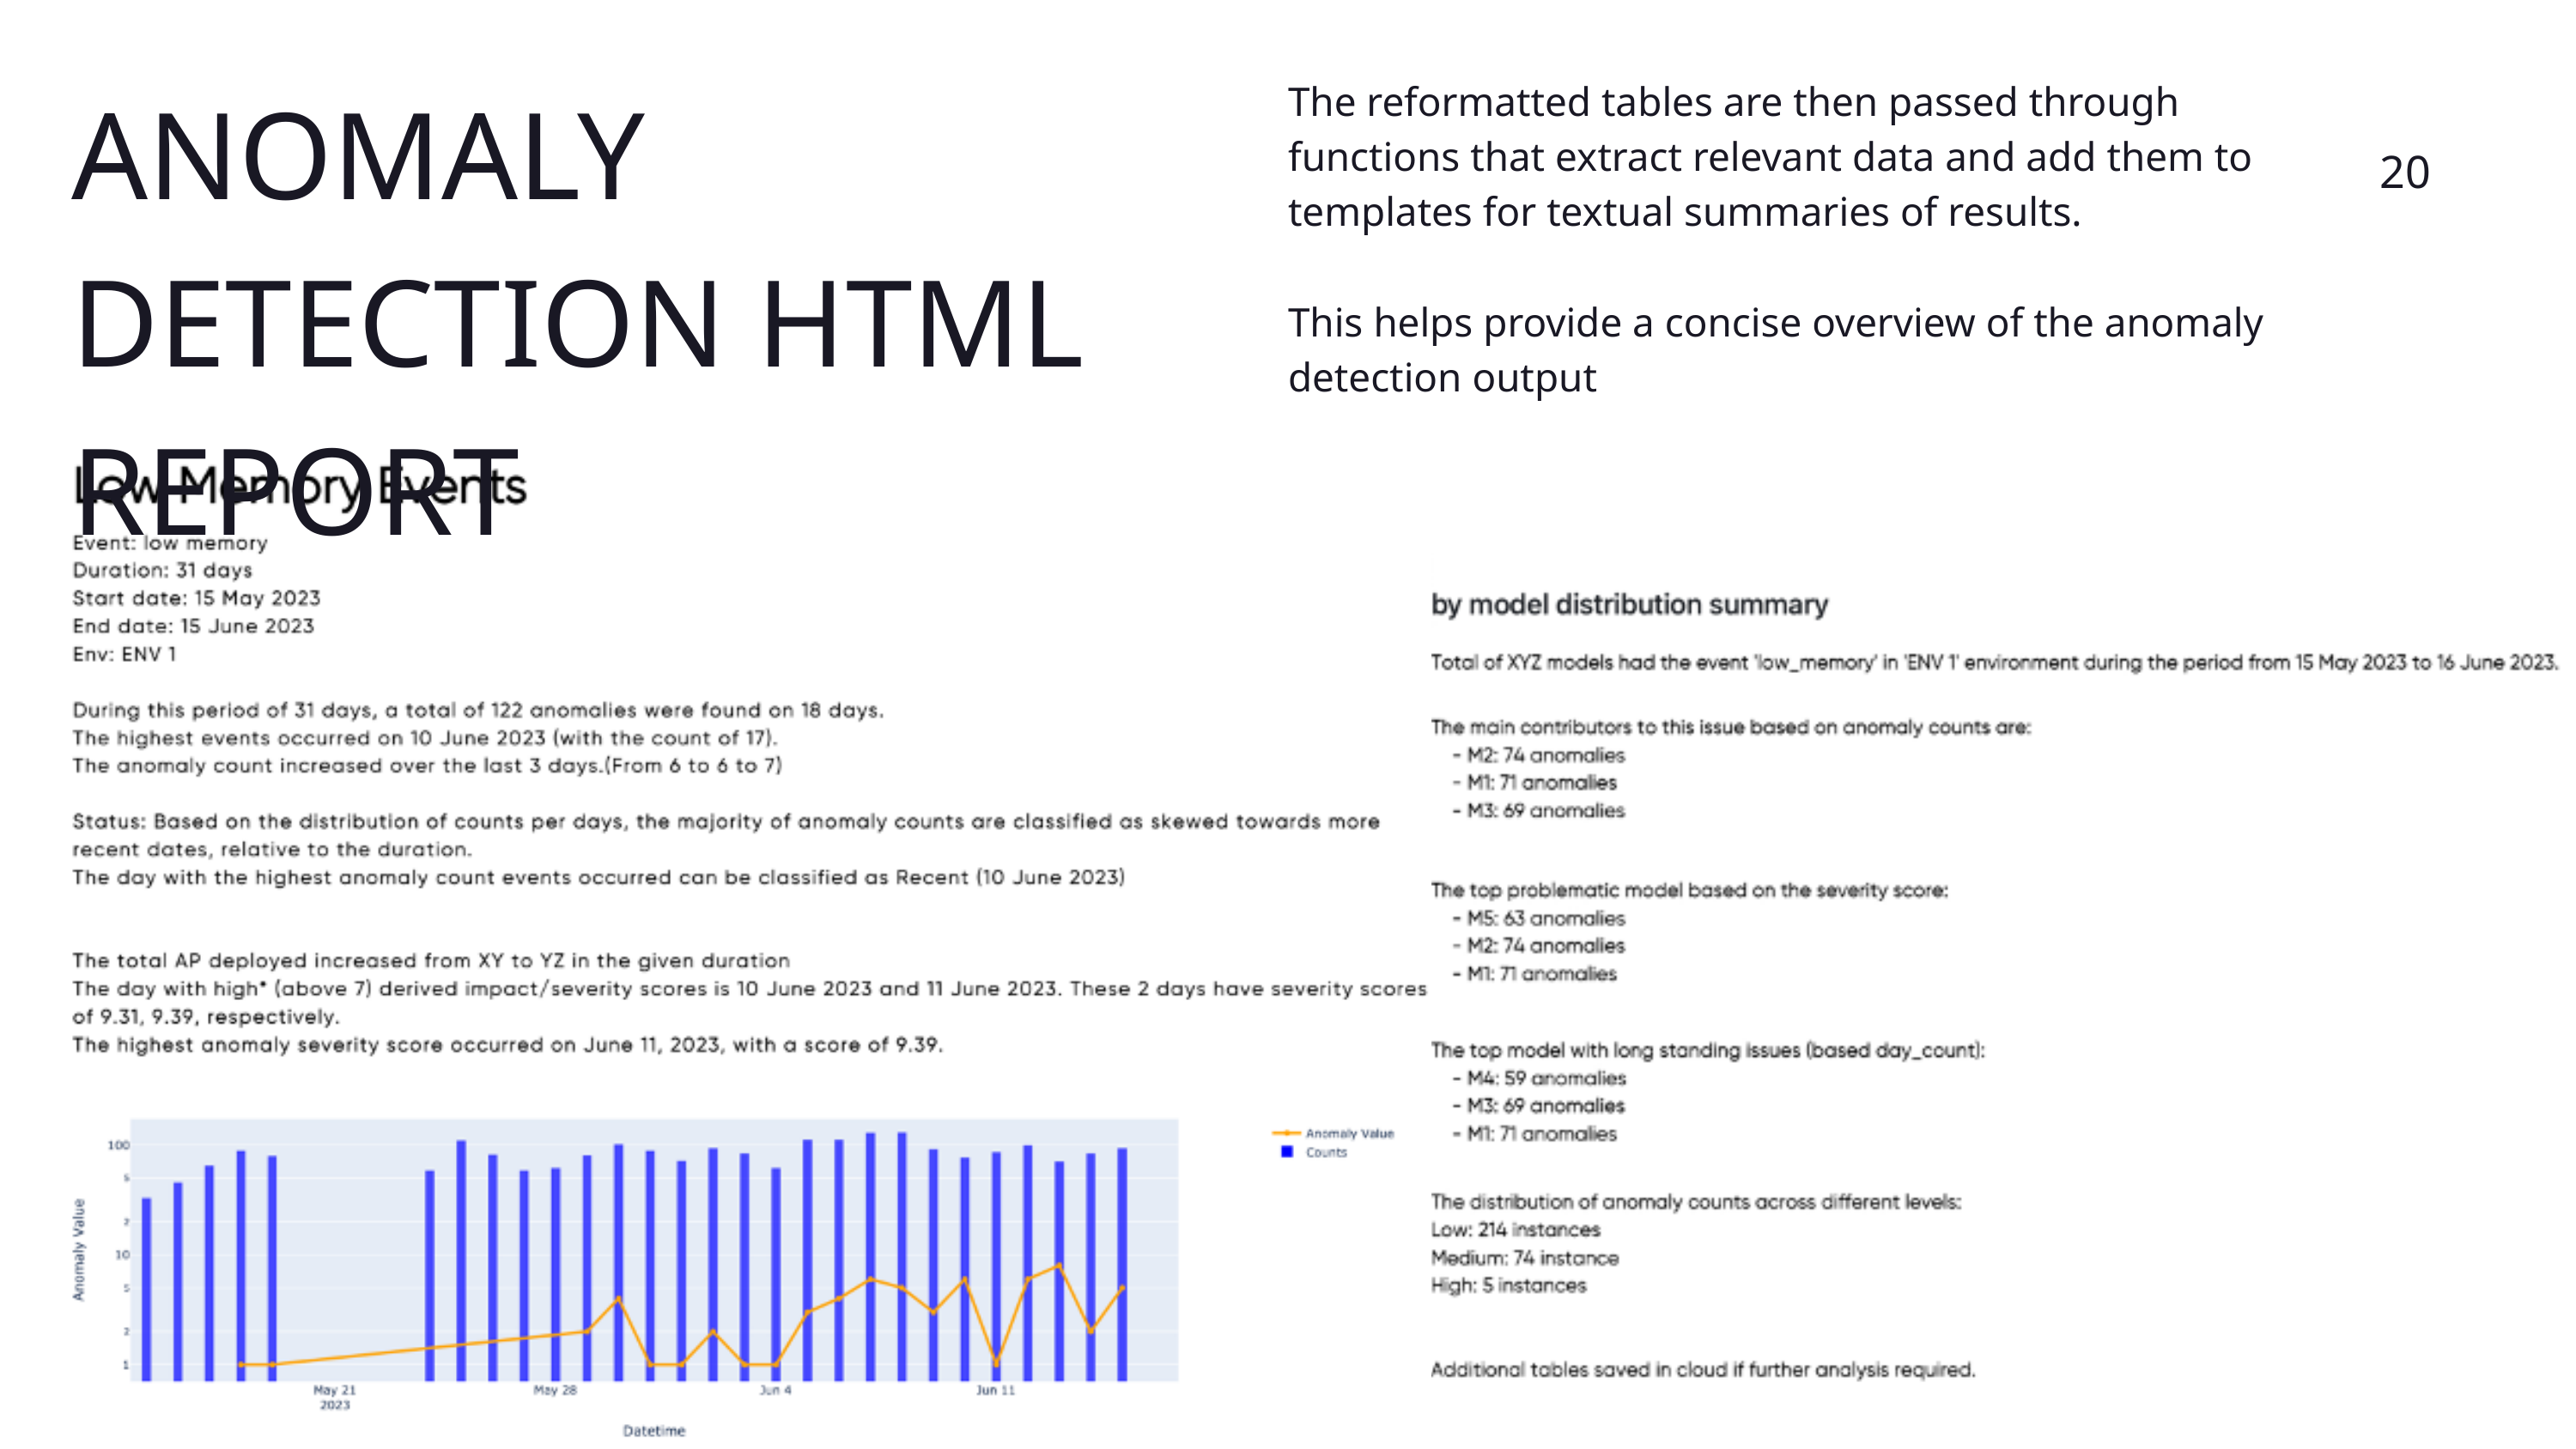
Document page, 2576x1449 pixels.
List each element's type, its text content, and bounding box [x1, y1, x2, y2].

text_box The reformatted tables are then passed through functions that extract relevant data and add them to templates for textual summaries of results. This helps provide a concise overview of the anomaly detection output [1287, 69, 2300, 400]
text_box [1431, 553, 2576, 1414]
text_box [71, 1069, 1405, 1449]
text_box [71, 427, 1432, 1197]
text_box 20 [2251, 143, 2432, 197]
text_box ANOMALY DETECTION HTML REPORT [71, 55, 1234, 727]
